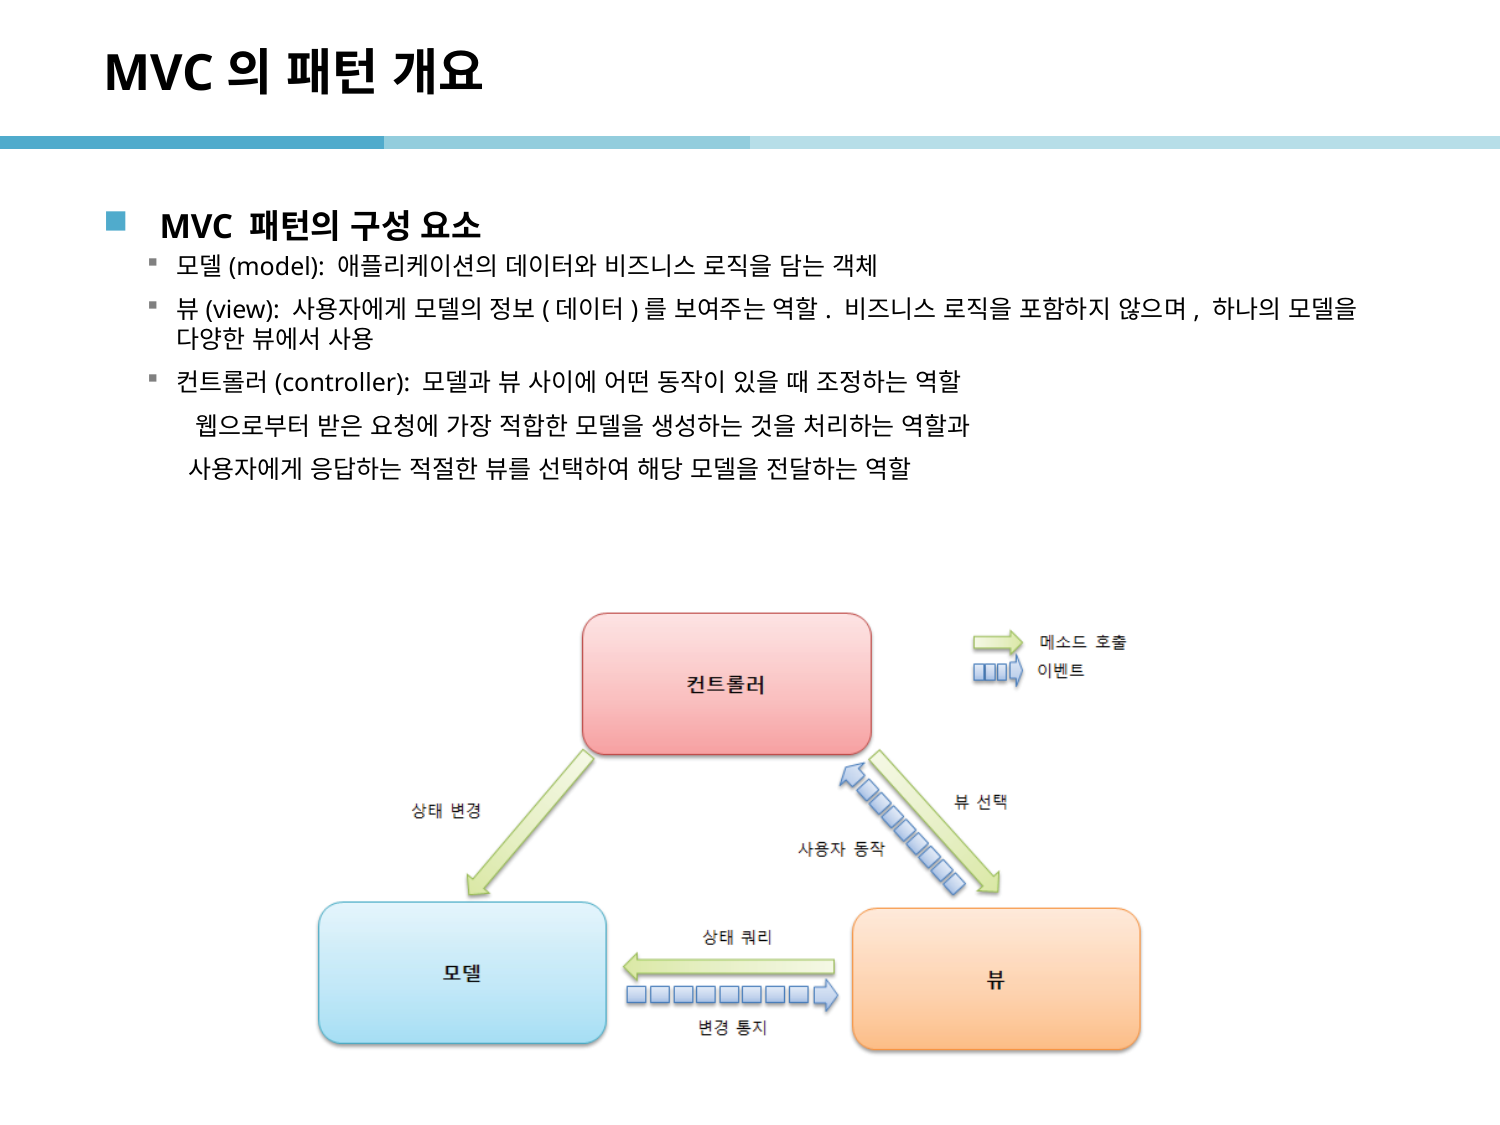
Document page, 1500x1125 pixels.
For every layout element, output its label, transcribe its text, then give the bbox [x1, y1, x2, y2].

picture [312, 609, 1147, 1059]
title MVC의 패턴 개요 [88, 33, 1329, 124]
list MVC 패턴의 구성 요소 모델(model): 애플리케이션의 데이터와 비즈니스 로직을 담는 객체 뷰(view): 사용자에게 모델의 정보(데이터)를 보여주는 역할. 비즈니스 로직을 포함하지 않으며, 하나의 모델을 다양한 뷰에서 사용 컨트롤러(controller): 모델과 뷰 사이에 어떤 동작이 있을 때 조정하는 역할 웹으로부터 받은 요청에 가장 적합한 모델을 생성하는 것을 처리하는 역할과 사용자에게 응답하는 적절한 뷰를 선택하여 해당 모델을 전달하는 역할 [88, 178, 1412, 1076]
